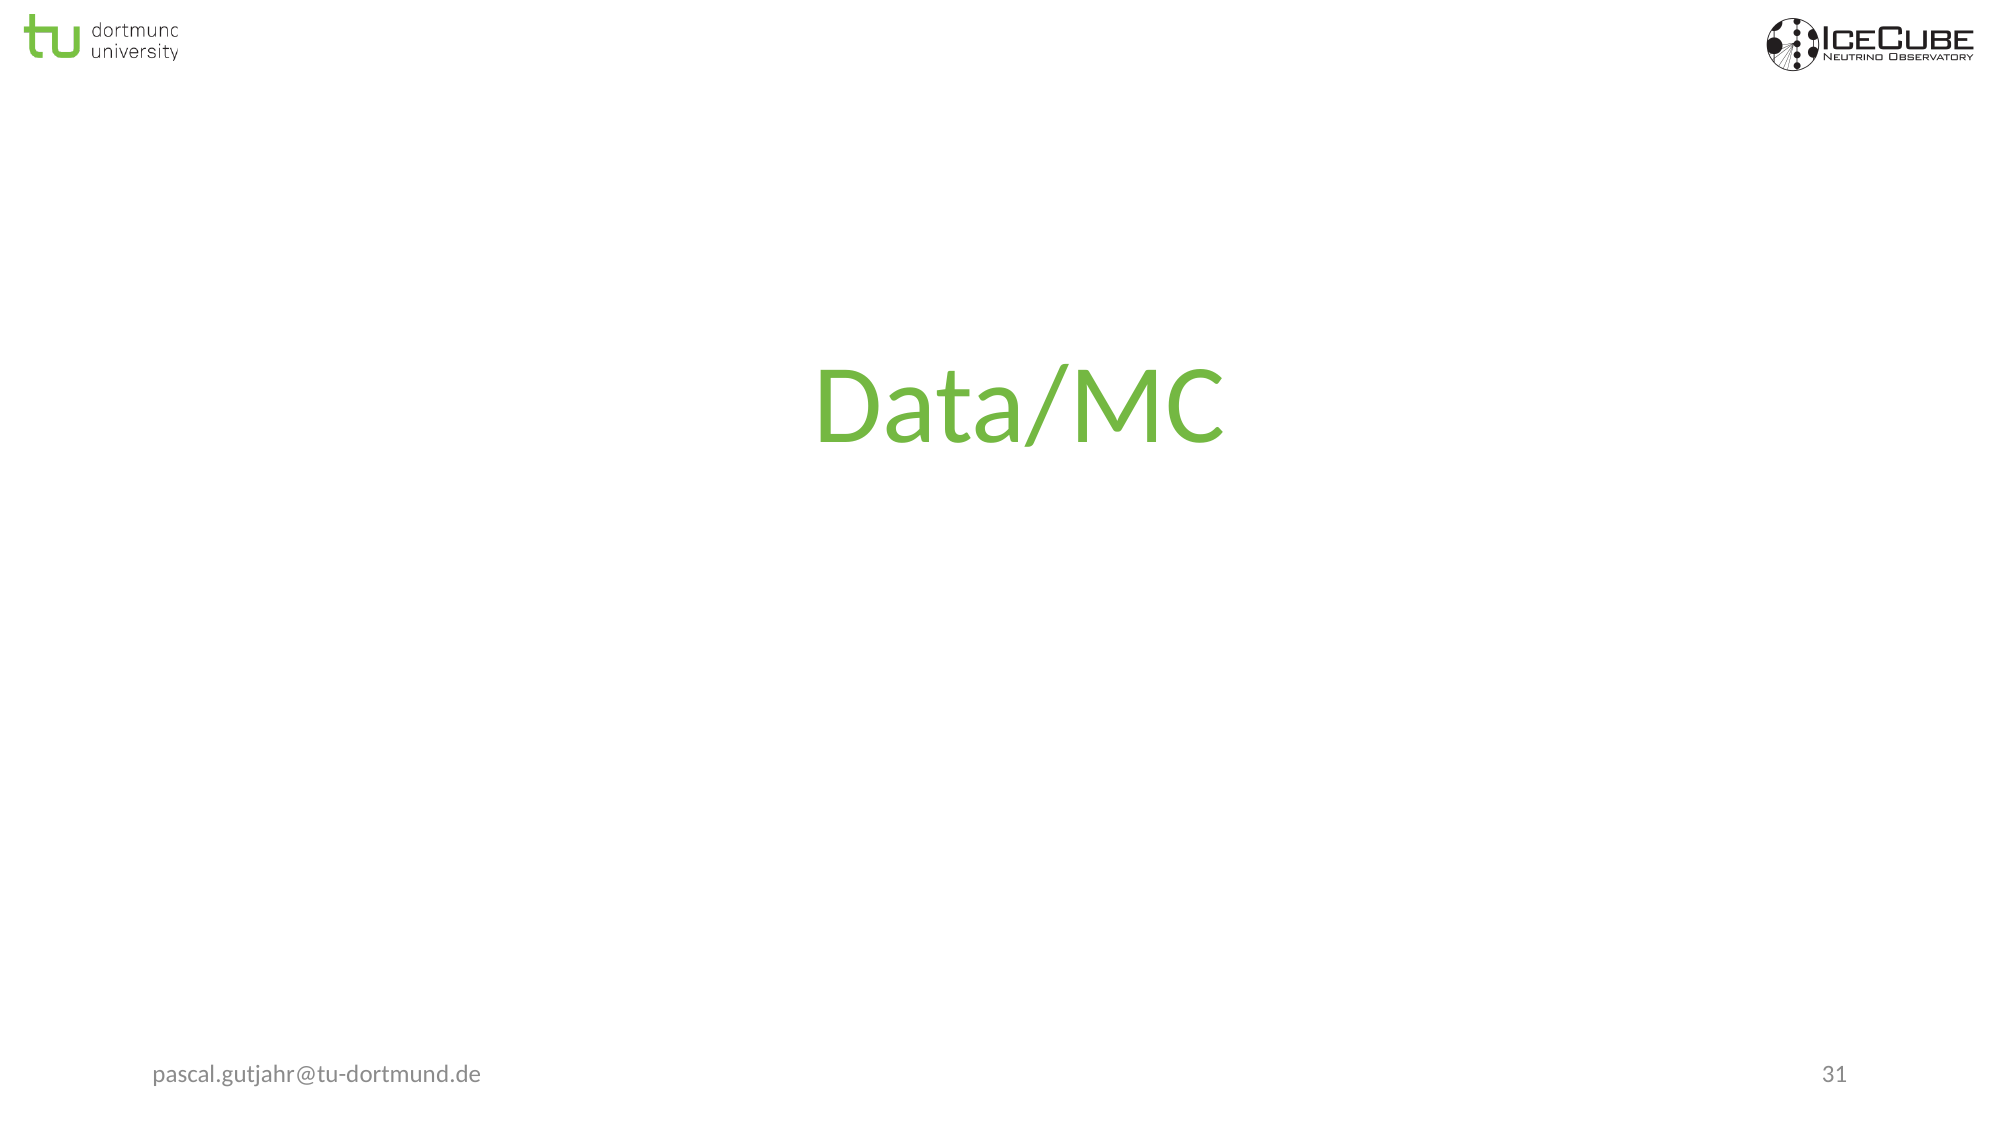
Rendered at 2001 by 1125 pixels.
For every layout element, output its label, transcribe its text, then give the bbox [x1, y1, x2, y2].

slide_number pascal.gutjahr@tu-dortmund.de [137, 1042, 588, 1103]
list Data/MC [88, 181, 1977, 1014]
slide_number 31 [1412, 1042, 1863, 1103]
